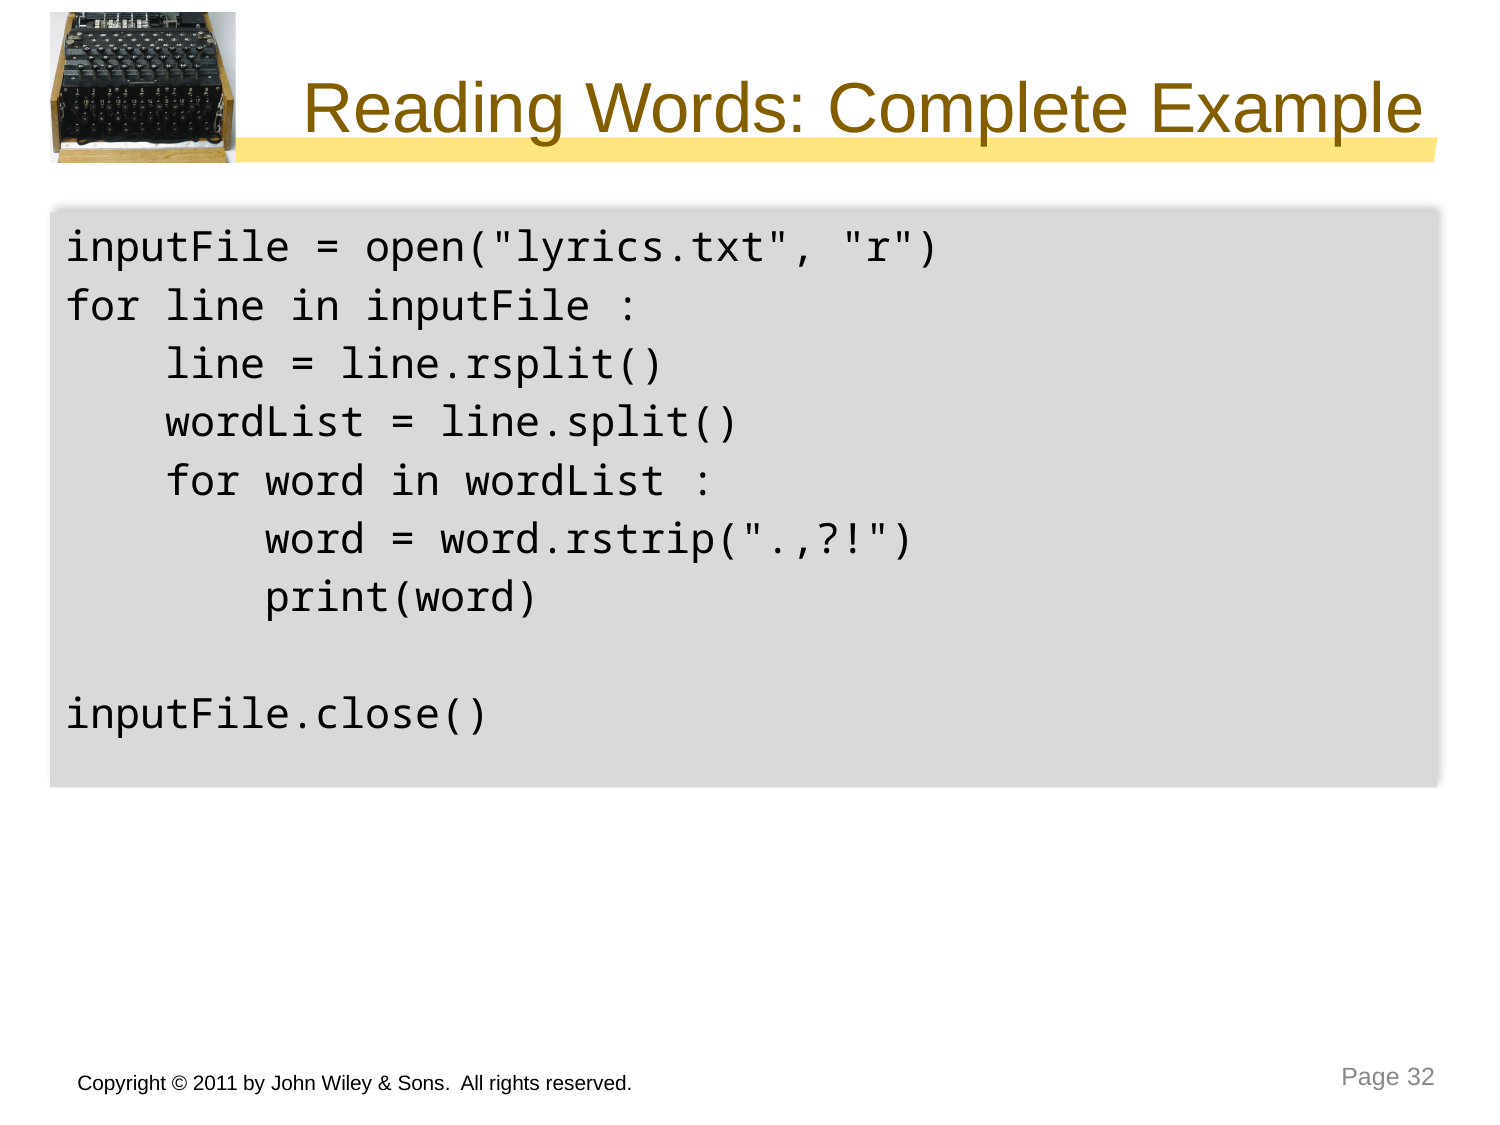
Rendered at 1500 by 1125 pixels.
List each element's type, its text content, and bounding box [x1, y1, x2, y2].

list inputFile = open("lyrics.txt", "r") for line in inputFile : line = line.rsplit() wordList = line.split() for word in wordList : word = word.rstrip(".,?!") print(word) inputFile.close() [49, 212, 1438, 788]
slide_number Page 32 [1187, 1050, 1450, 1100]
title Reading Words: Complete Example [287, 44, 1451, 163]
footer Copyright © 2011 by John Wiley & Sons. All rights reserved. [62, 1037, 726, 1104]
